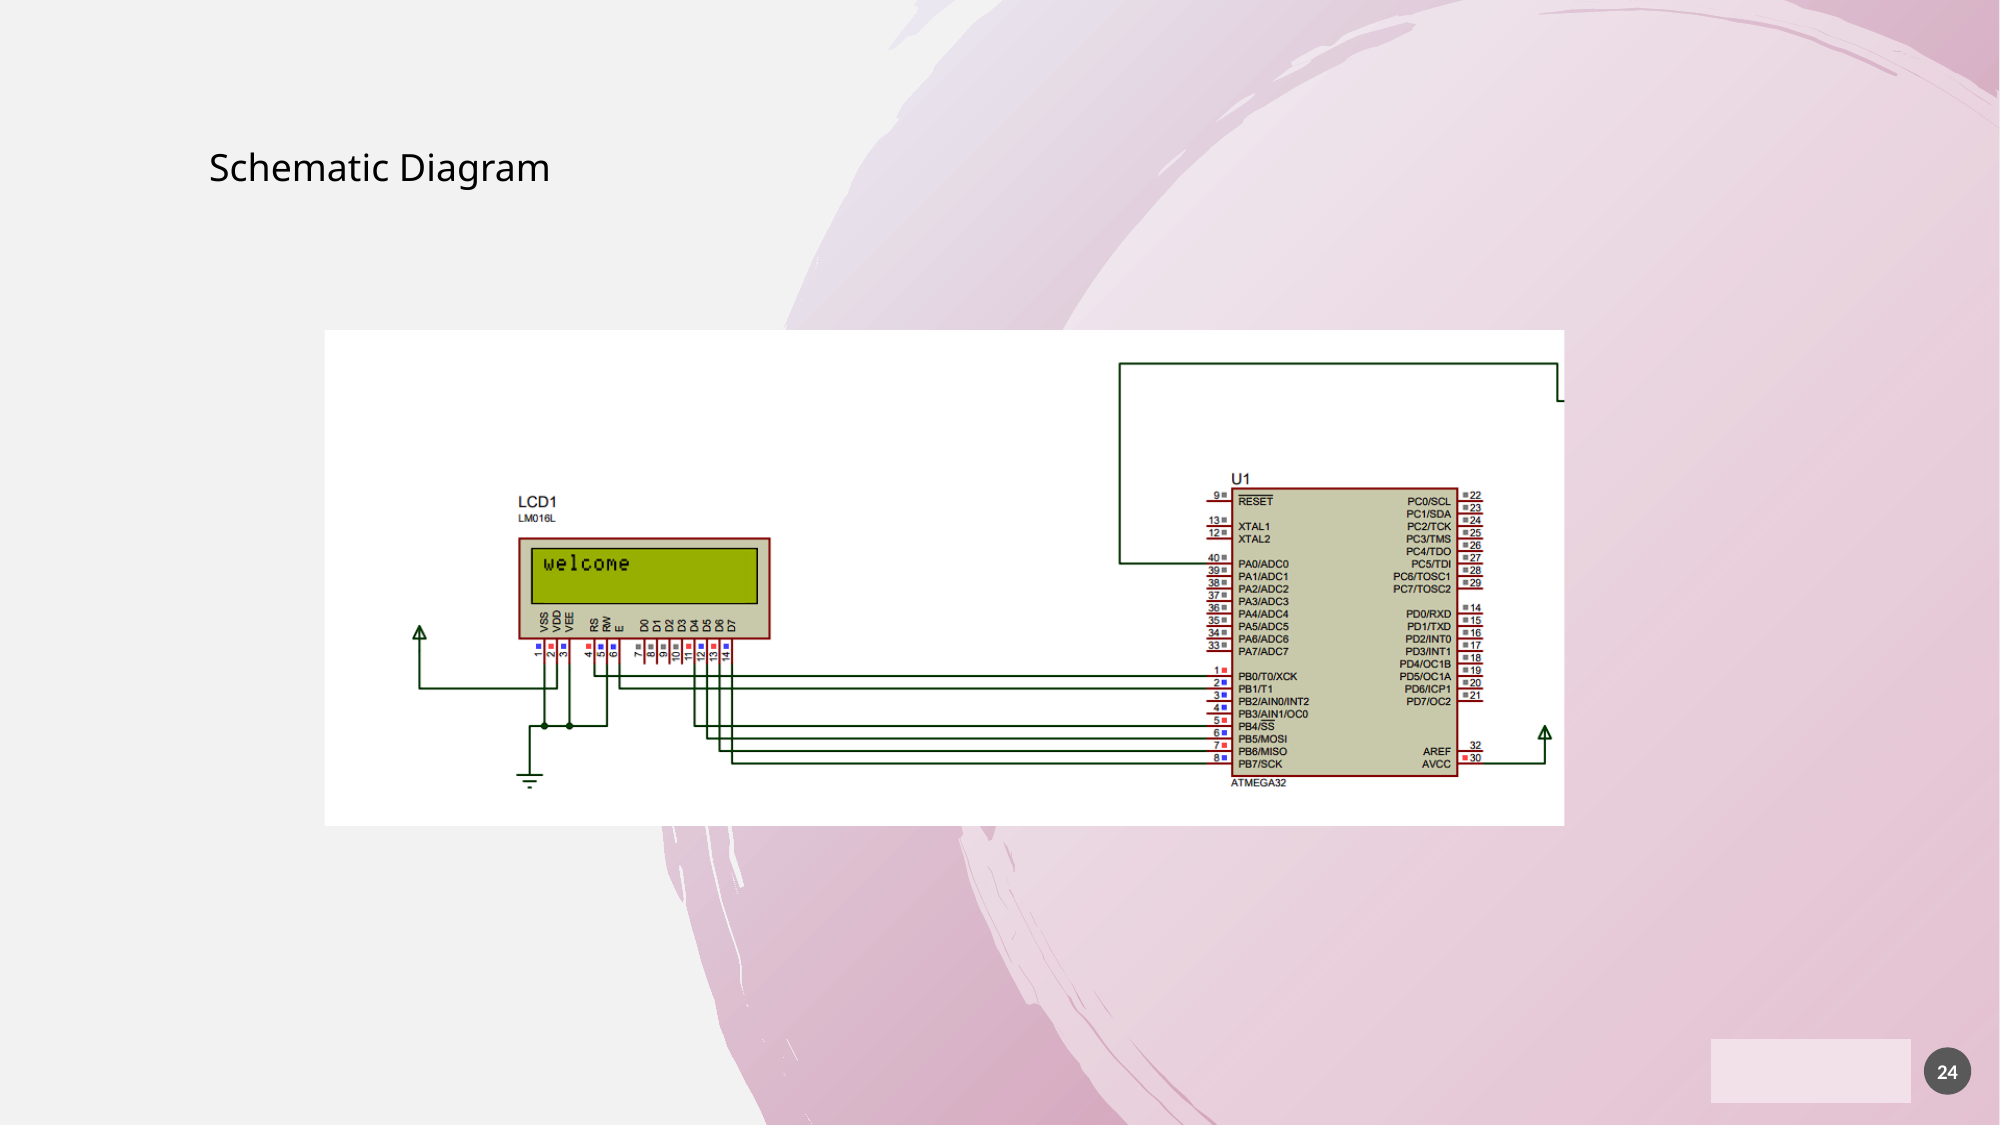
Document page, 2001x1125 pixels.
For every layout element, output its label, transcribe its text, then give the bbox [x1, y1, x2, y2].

picture [324, 330, 1565, 826]
text_box Schematic Diagram [194, 136, 902, 241]
text_box [1710, 1038, 1912, 1104]
slide_number 24 [1923, 1047, 1972, 1095]
text_box [152, 100, 1682, 217]
